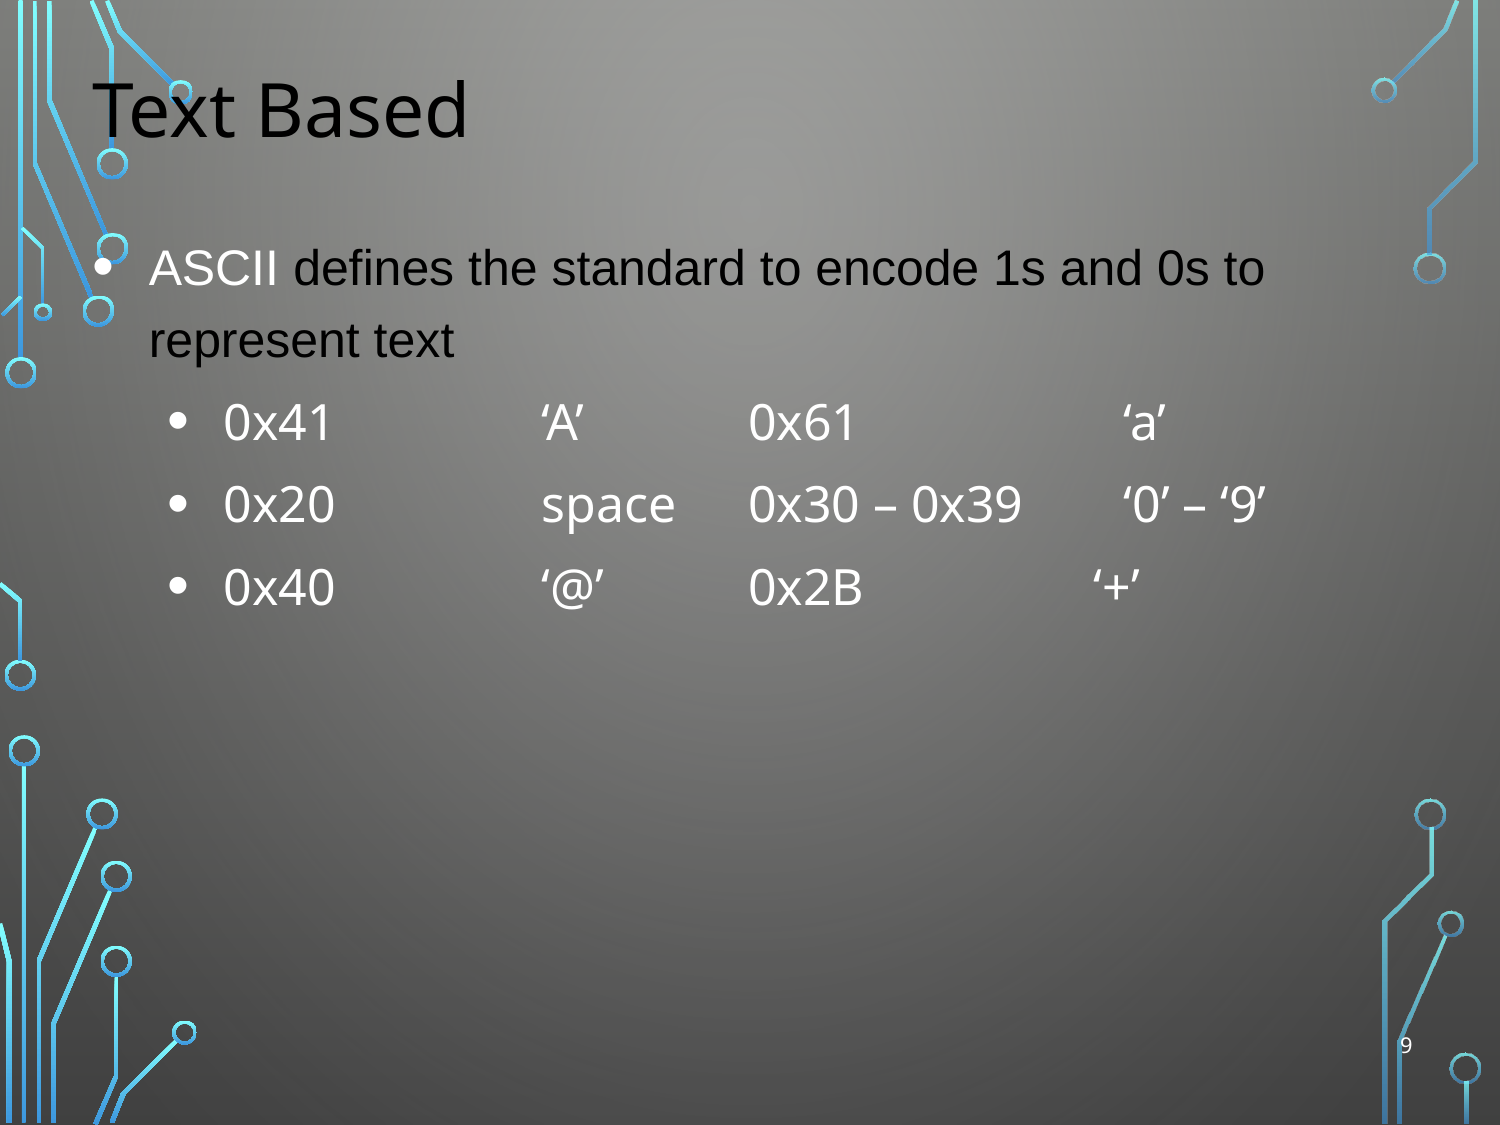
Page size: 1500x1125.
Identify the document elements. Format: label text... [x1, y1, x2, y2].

list ASCII defines the standard to encode 1s and 0s to represent text 0x41 ‘A’ 0x61 ‘a’ 0x20 space 0x30 – 0x39 ‘0’ – ‘9’ 0x40 ‘@’ 0x2B ‘+’ [77, 216, 1428, 975]
title Text Based [77, 48, 1428, 178]
slide_number 9 [1077, 1016, 1428, 1077]
